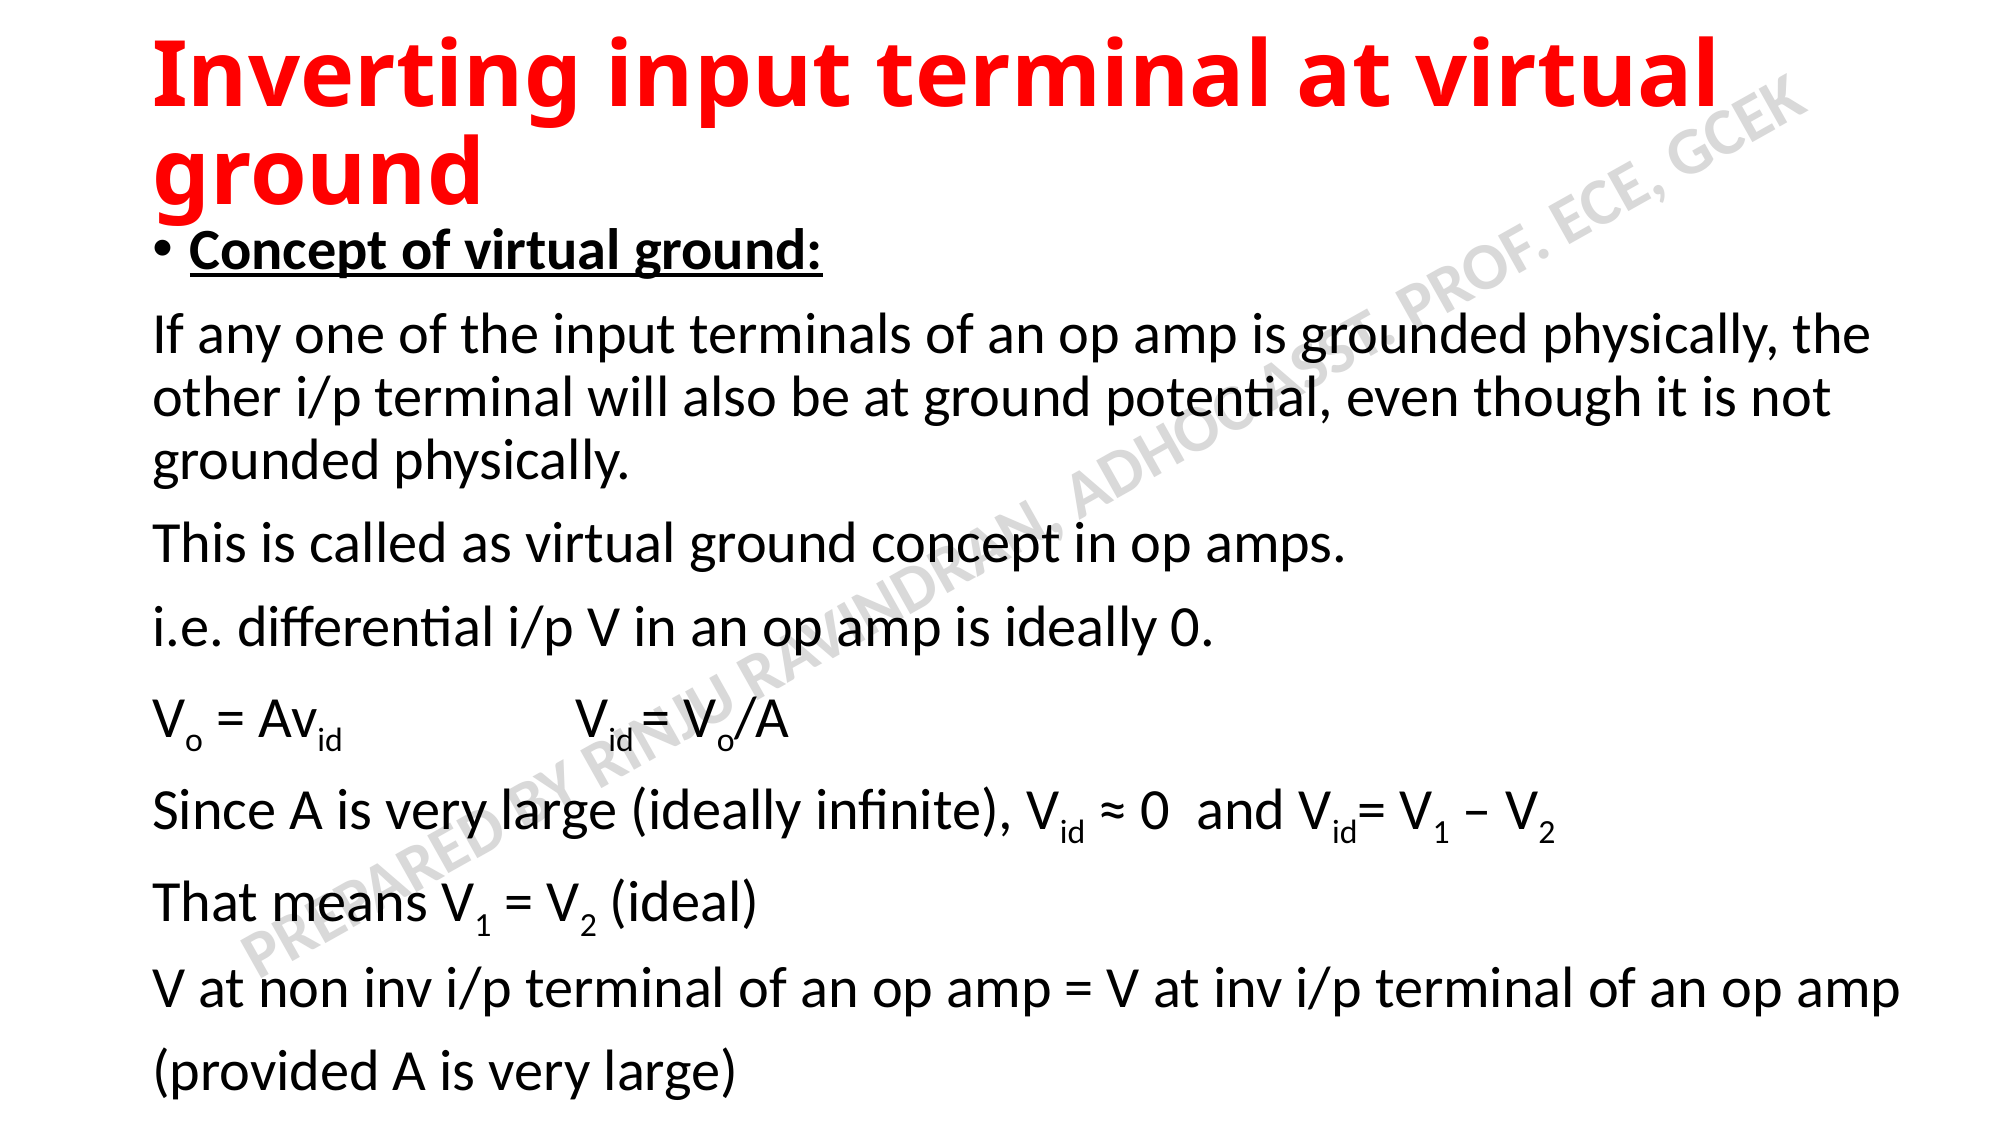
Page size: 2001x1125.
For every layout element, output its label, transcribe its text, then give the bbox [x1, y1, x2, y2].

title Inverting input terminal at virtual ground [137, 19, 1863, 212]
list Concept of virtual ground: If any one of the input terminals of an op amp is grounded physically, the other i/p terminal will also be at ground potential, even though it is not grounded physically. This is called as virtual ground concept in op amps. i.e. differential i/p V in an op amp is ideally 0. Vo = Avid Vid = Vo/A Since A is very large (ideally infinite), Vid ≈ 0 and Vid= V1 – V2 That means V1 = V2 (ideal) V at non inv i/p terminal of an op amp = V at inv i/p terminal of an op amp (provided A is very large) [137, 212, 1955, 1125]
